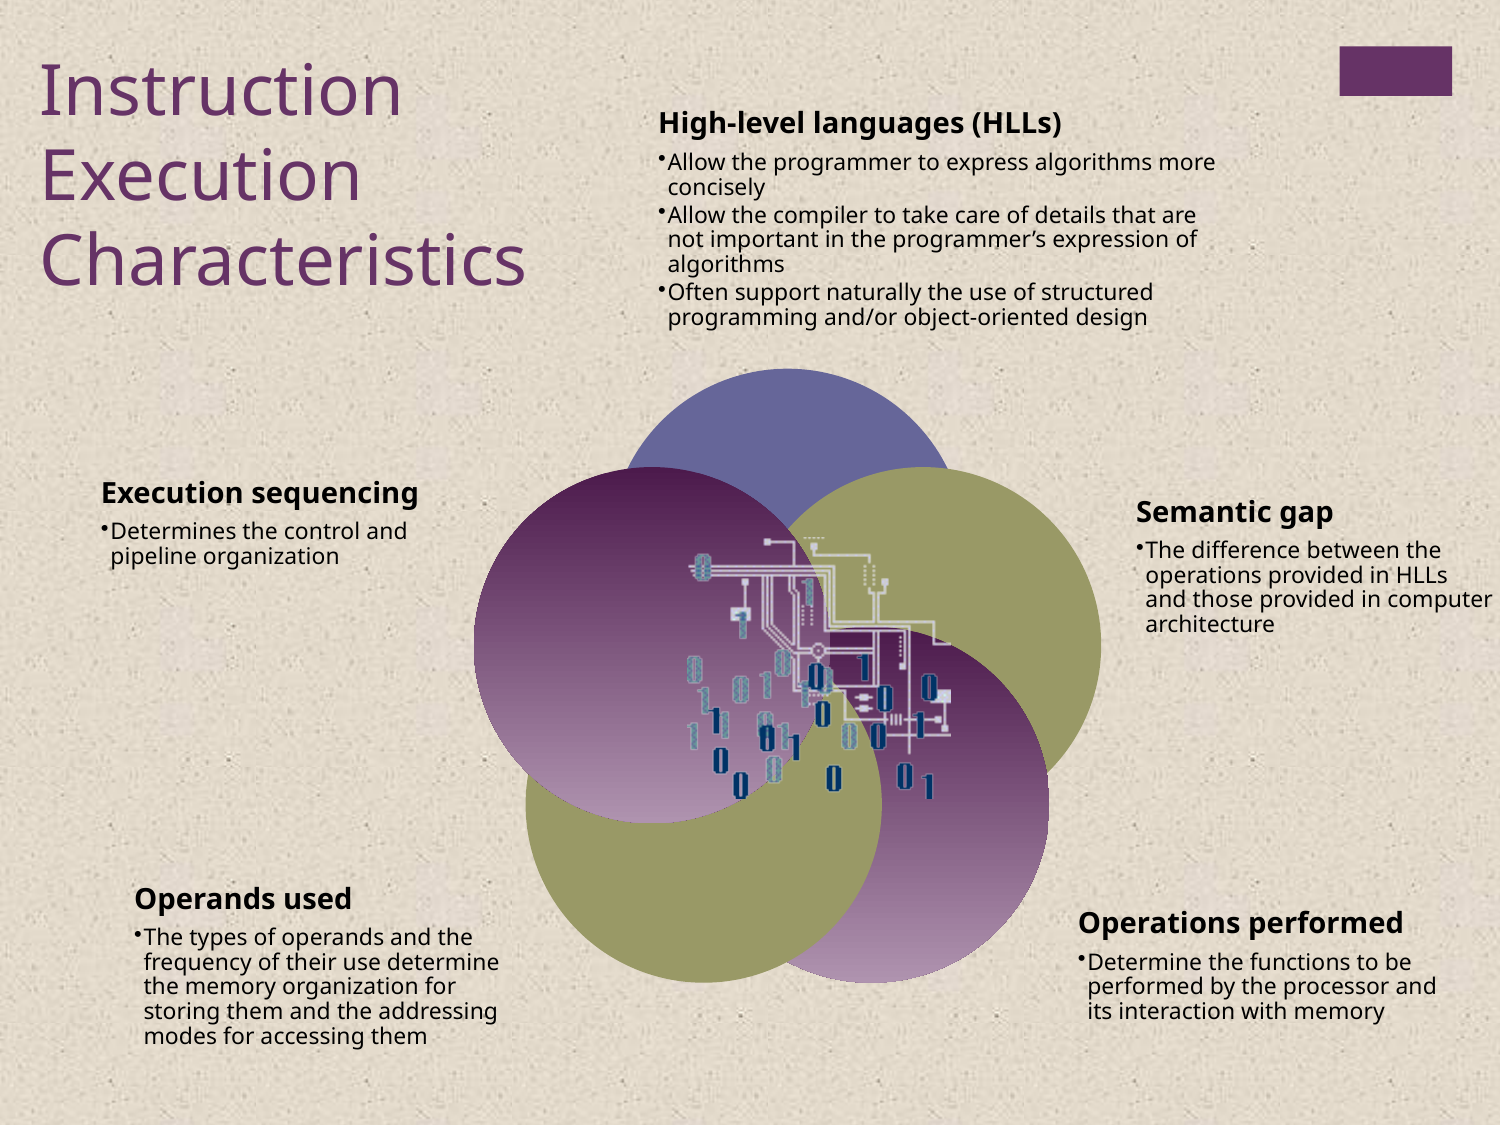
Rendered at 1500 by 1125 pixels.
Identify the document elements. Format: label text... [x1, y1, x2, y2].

picture [686, 536, 951, 799]
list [74, 49, 1500, 1125]
title Instruction Execution Characteristics [24, 37, 563, 375]
picture [0, 0, 1500, 1125]
